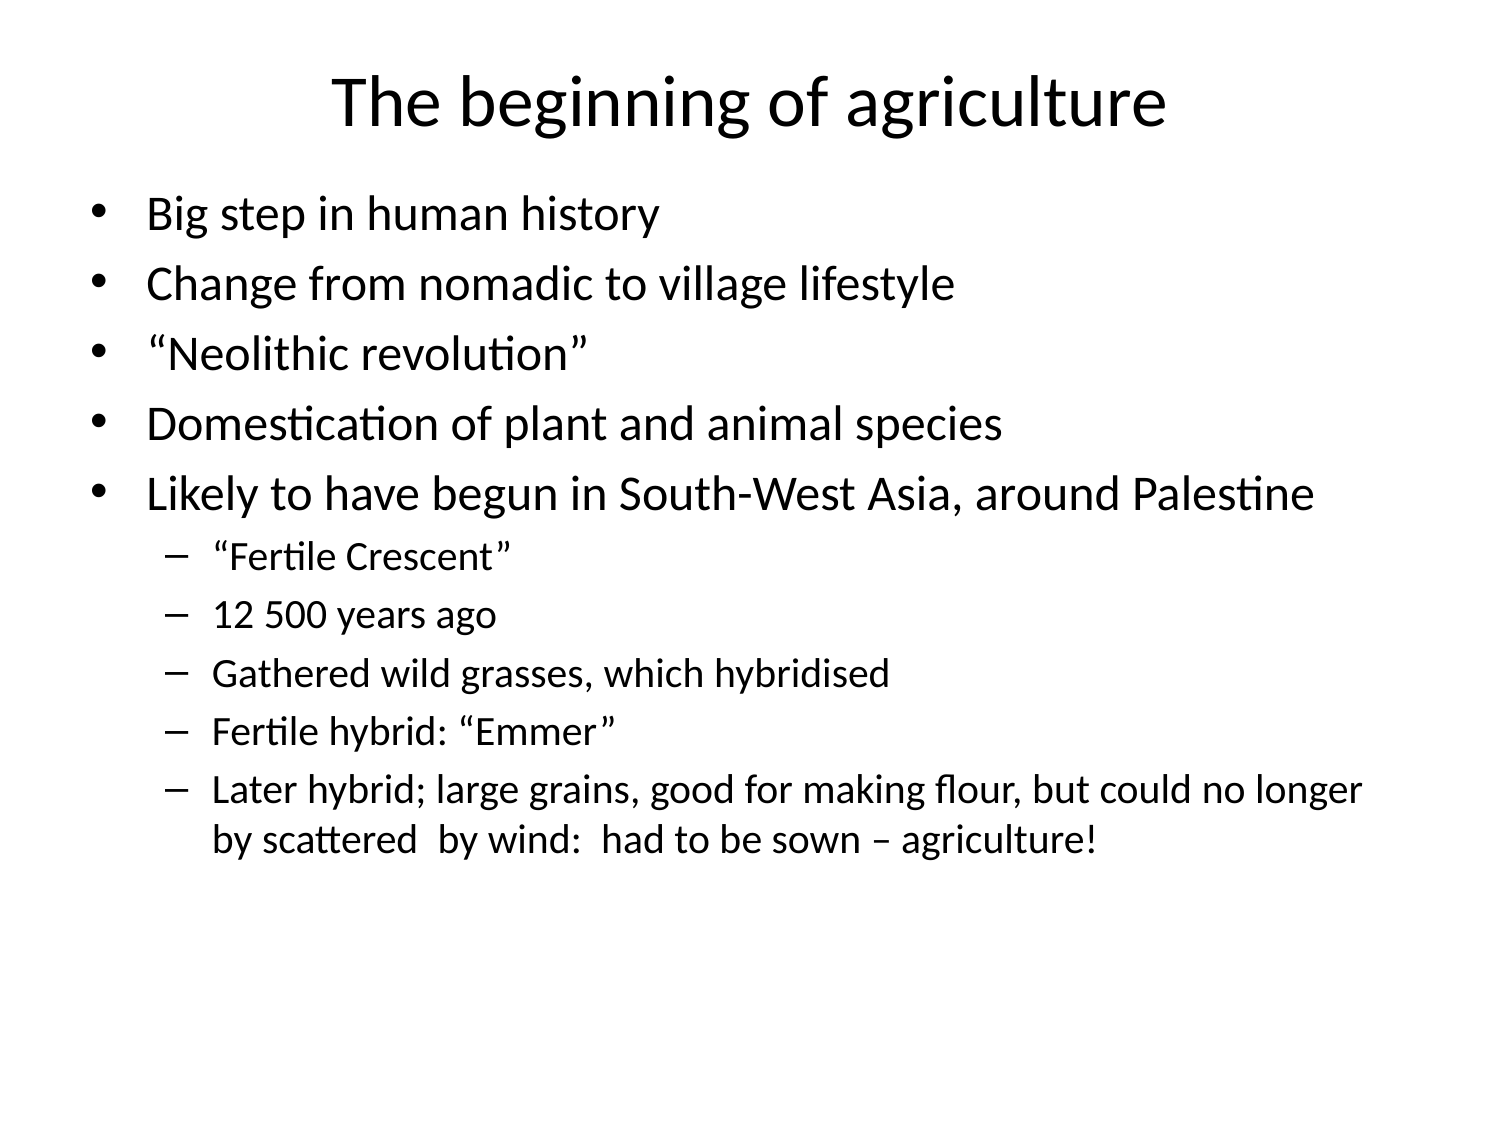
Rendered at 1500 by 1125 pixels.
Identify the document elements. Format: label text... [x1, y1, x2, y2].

list Big step in human history Change from nomadic to village lifestyle “Neolithic revolution” Domestication of plant and animal species Likely to have begun in South-West Asia, around Palestine “Fertile Crescent” 12 500 years ago Gathered wild grasses, which hybridised Fertile hybrid: “Emmer” Later hybrid; large grains, good for making flour, but could no longer by scattered by wind: had to be sown – agriculture! [75, 172, 1425, 1005]
title The beginning of agriculture [75, 45, 1425, 149]
